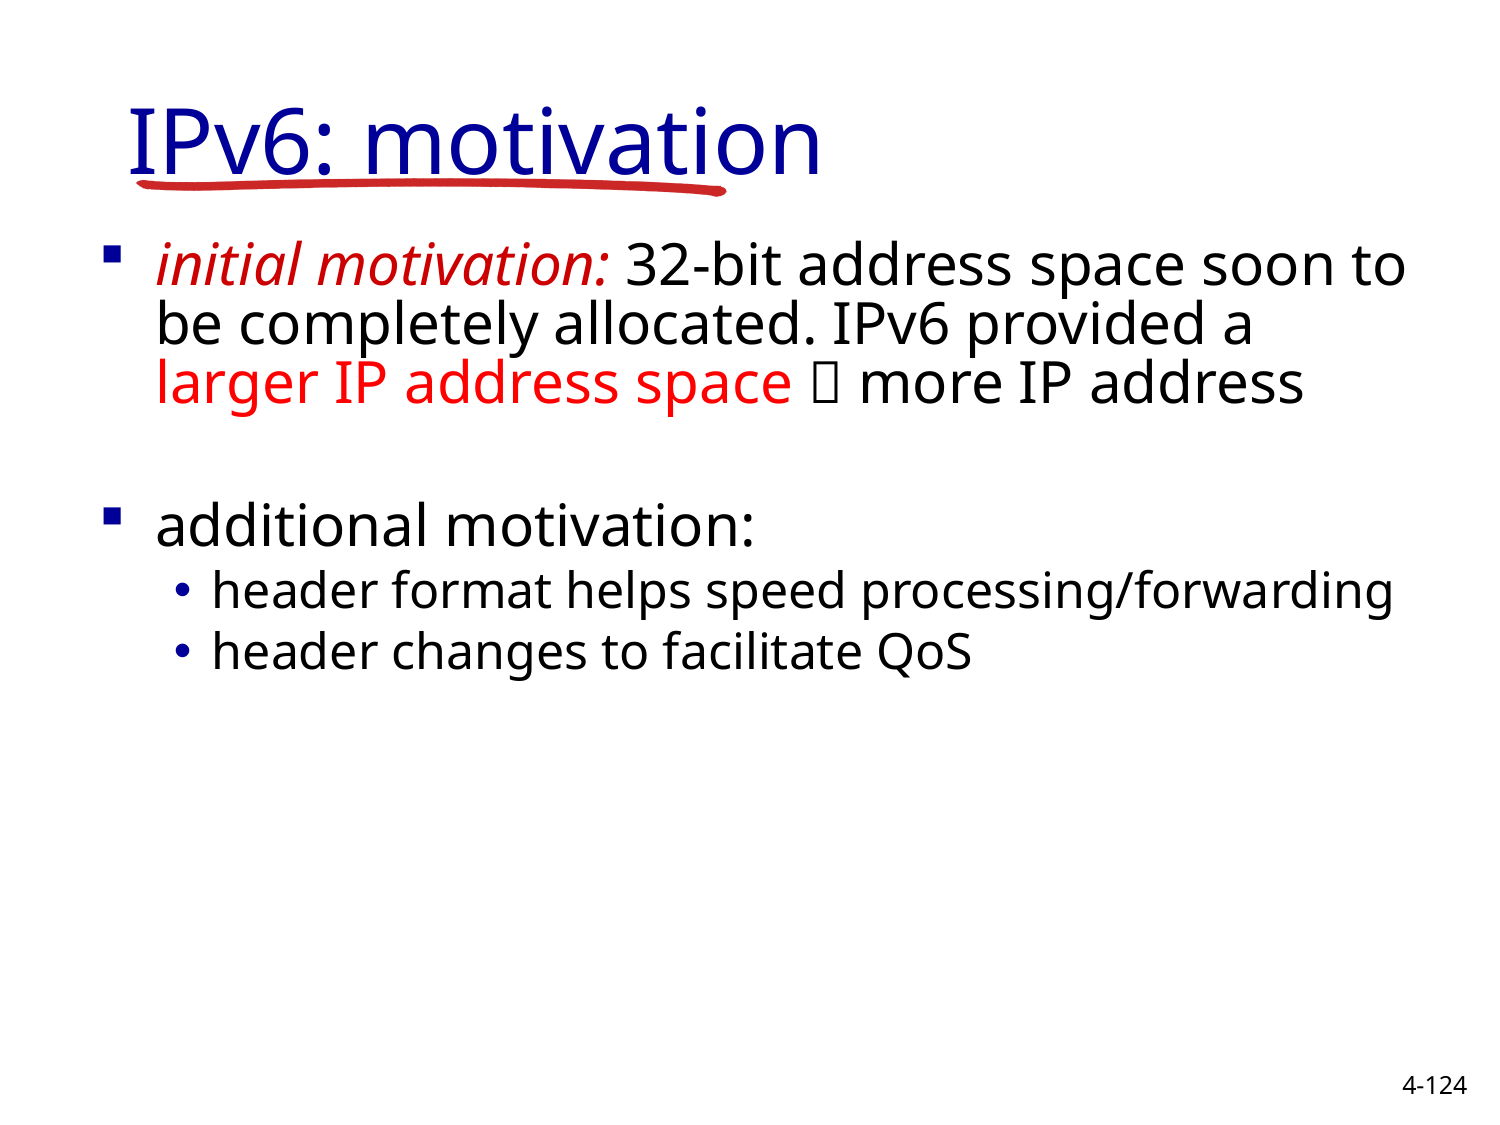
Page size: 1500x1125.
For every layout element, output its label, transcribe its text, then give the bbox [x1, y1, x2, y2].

picture [132, 172, 733, 202]
slide_number 4-124 [1386, 1061, 1500, 1125]
list initial motivation: 32-bit address space soon to be completely allocated. IPv6 provided a larger IP address space  more IP address additional motivation: header format helps speed processing/forwarding header changes to facilitate QoS [83, 229, 1430, 891]
title IPv6: motivation [112, 69, 1388, 207]
